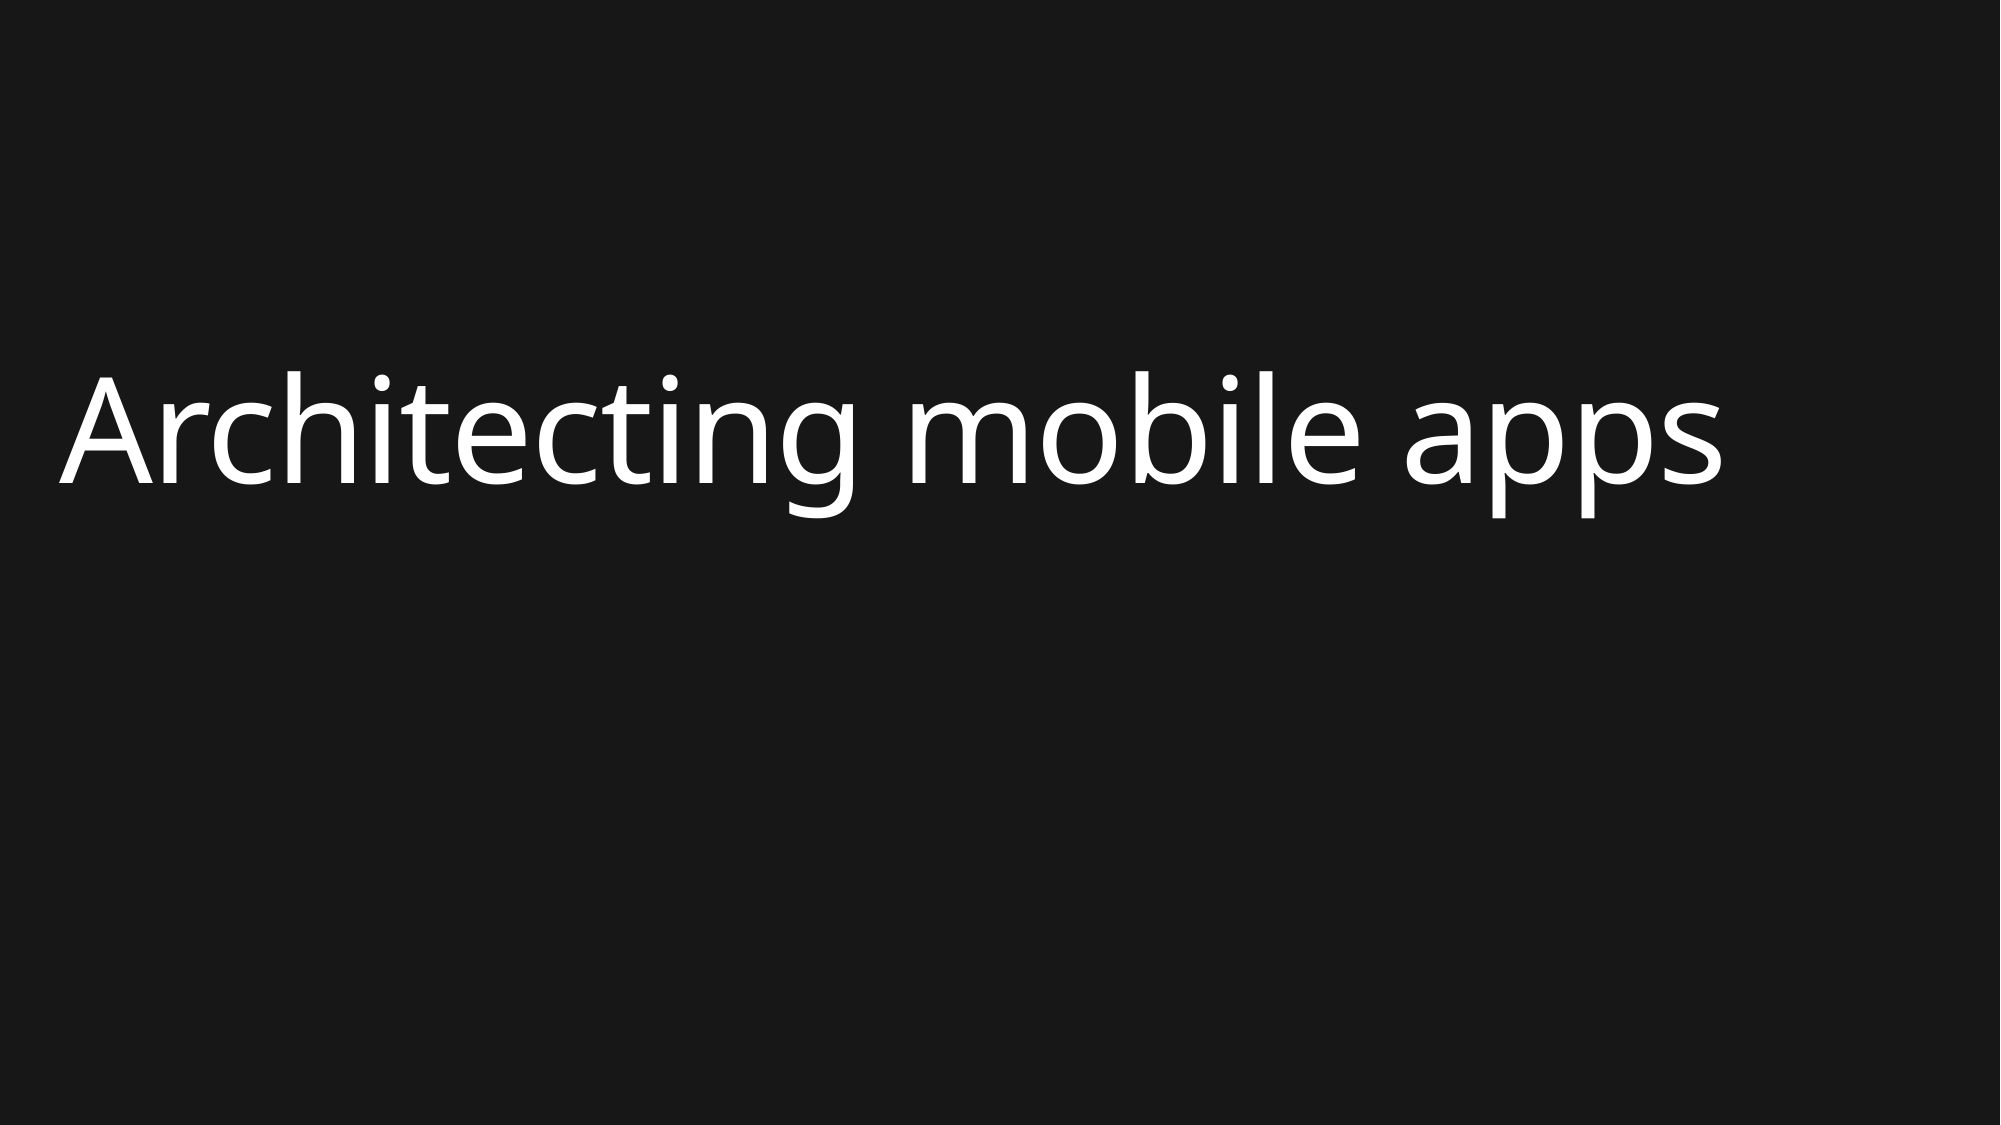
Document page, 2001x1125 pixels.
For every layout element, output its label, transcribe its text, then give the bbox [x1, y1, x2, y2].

title Architecting mobile apps [44, 341, 1956, 532]
